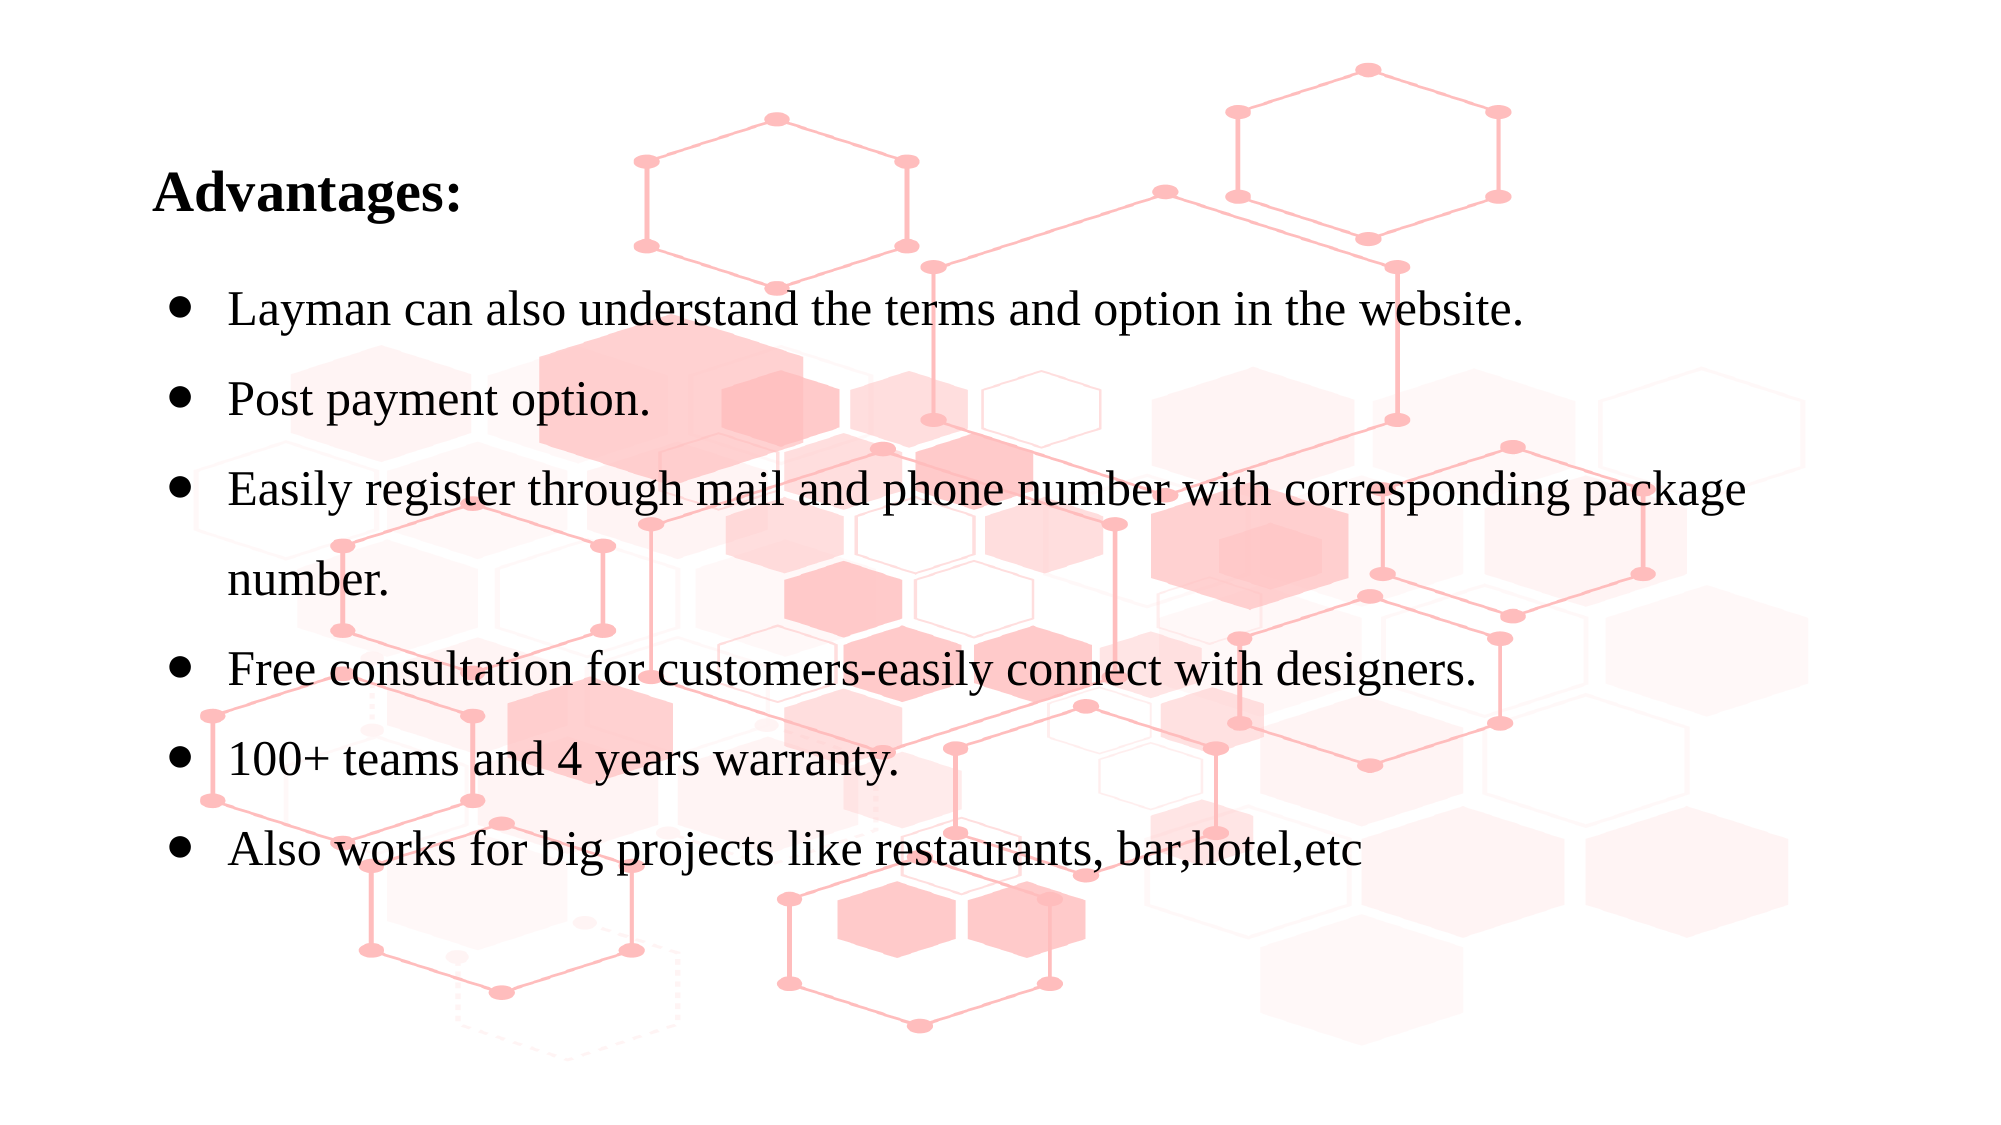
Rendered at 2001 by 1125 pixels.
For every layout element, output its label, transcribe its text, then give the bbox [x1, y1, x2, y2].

list Advantages: Layman can also understand the terms and option in the website. Post payment option. Easily register through mail and phone number with corresponding package number. Free consultation for customers-easily connect with designers. 100+ teams and 4 years warranty. Also works for big projects like restaurants, bar,hotel,etc [137, 153, 1863, 1014]
